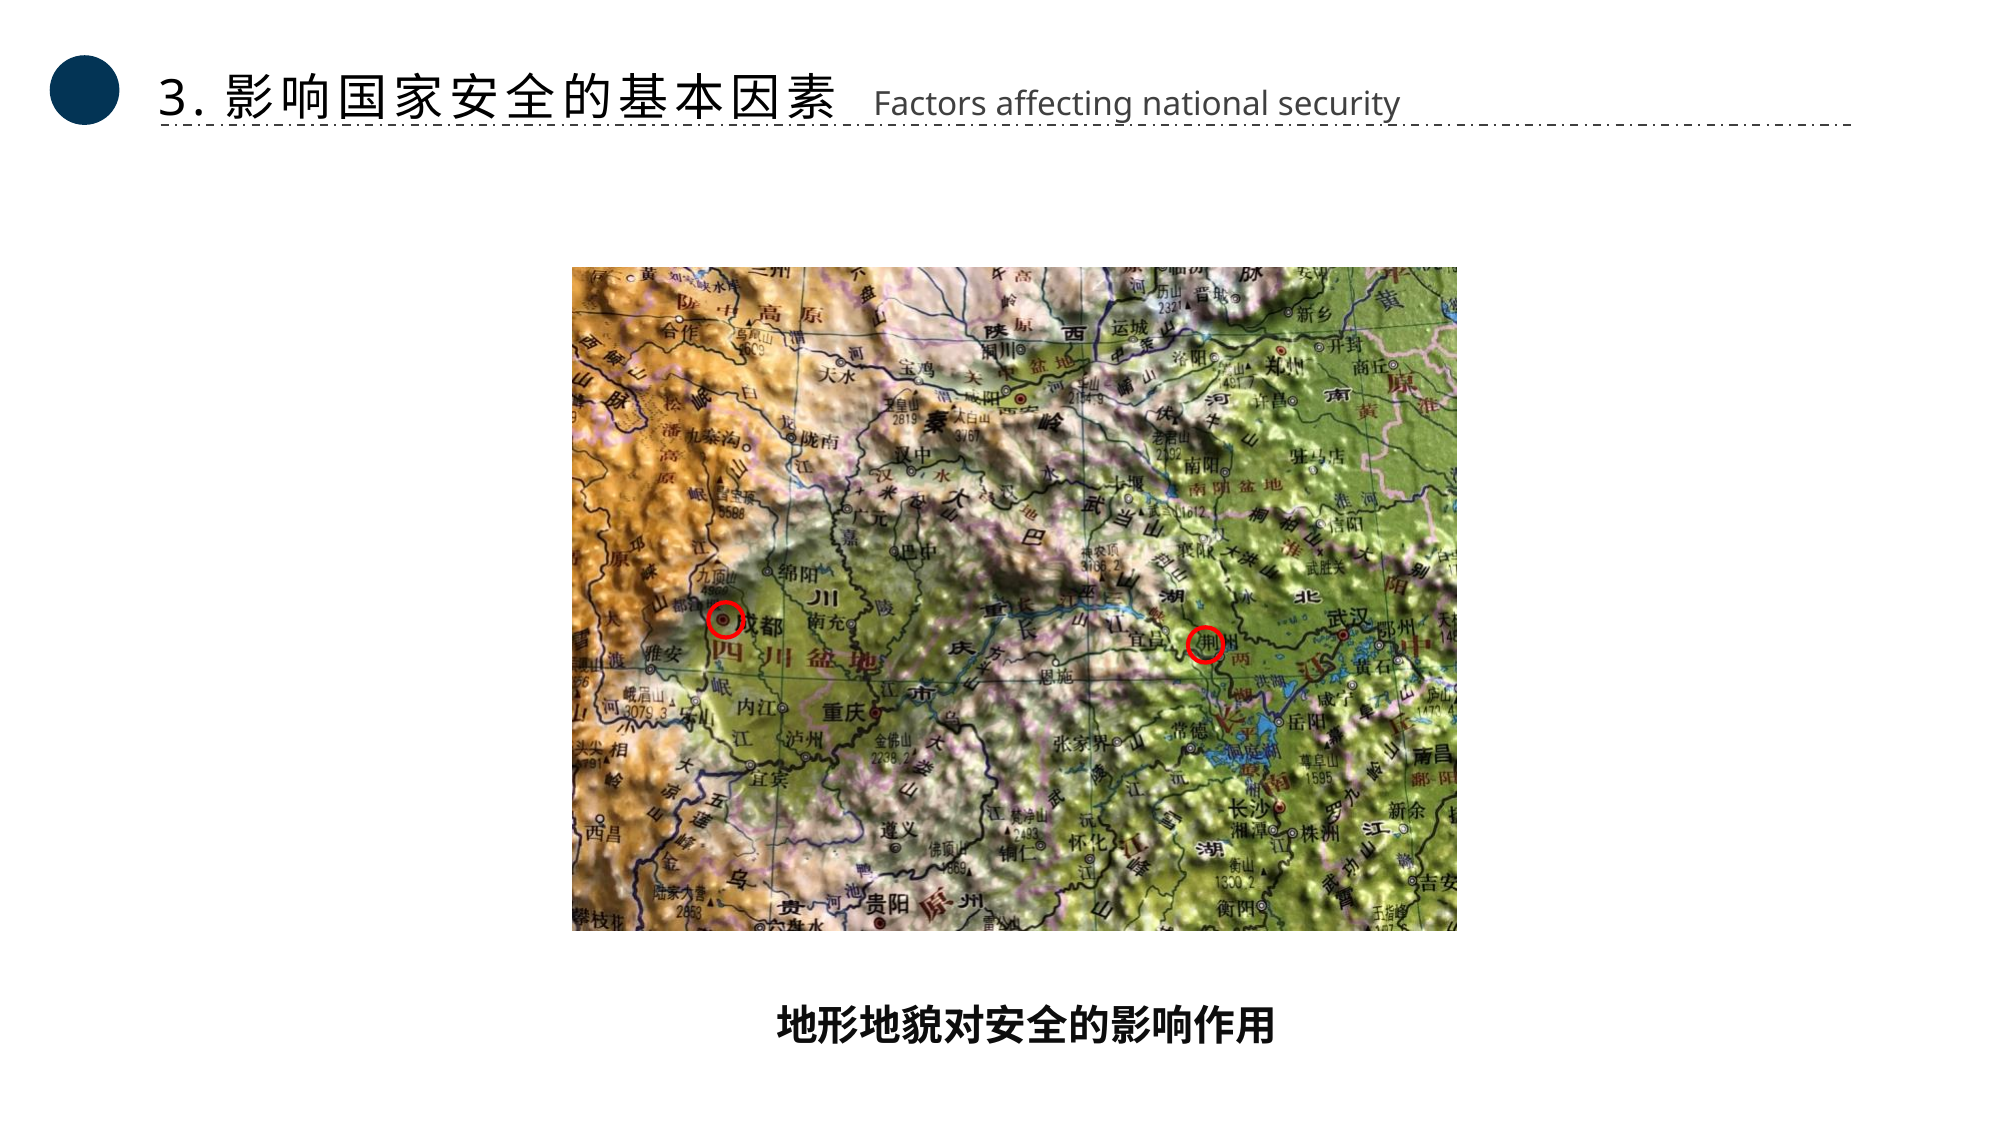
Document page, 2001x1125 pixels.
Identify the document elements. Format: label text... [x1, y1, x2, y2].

text_box [48, 54, 121, 126]
text_box 地形地貌对安全的影响作用 [760, 991, 1319, 1057]
picture [572, 267, 1457, 931]
text_box 3.影响国家安全的基本因素 Factors affecting national security [143, 45, 1855, 133]
